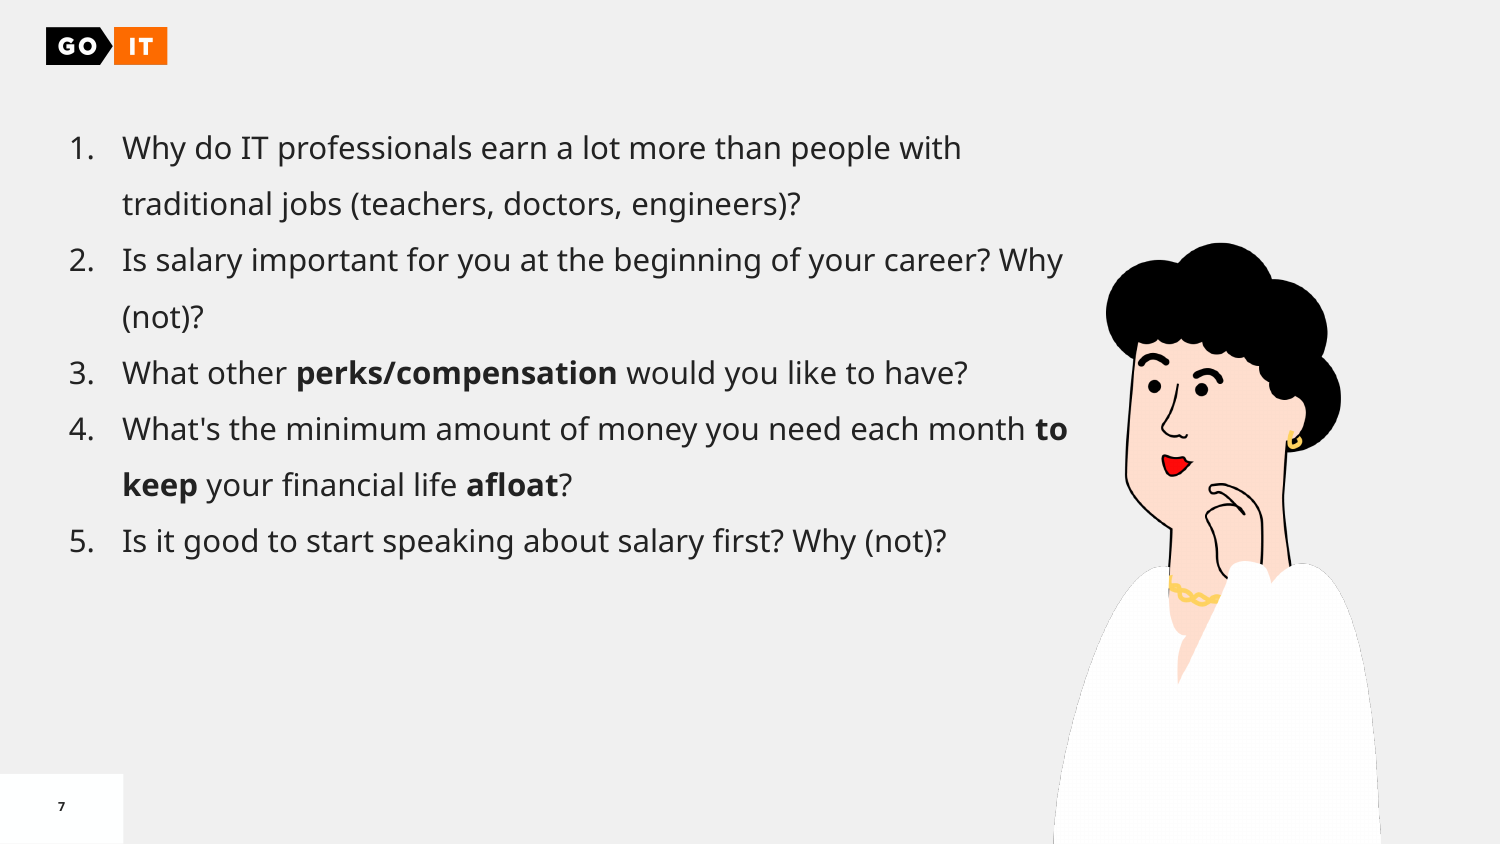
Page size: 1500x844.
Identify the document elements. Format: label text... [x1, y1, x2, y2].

picture [46, 27, 168, 65]
text_box Why do IT professionals earn a lot more than people with traditional jobs (teachers, doctors, engineers)? Is salary important for you at the beginning of your career? Why (not)? What other perks/compensation would you like to have? What's the minimum amount of money you need each month to keep your financial life afloat? Is it good to start speaking about salary first? Why (not)? [32, 94, 1104, 694]
picture [915, 243, 1500, 843]
